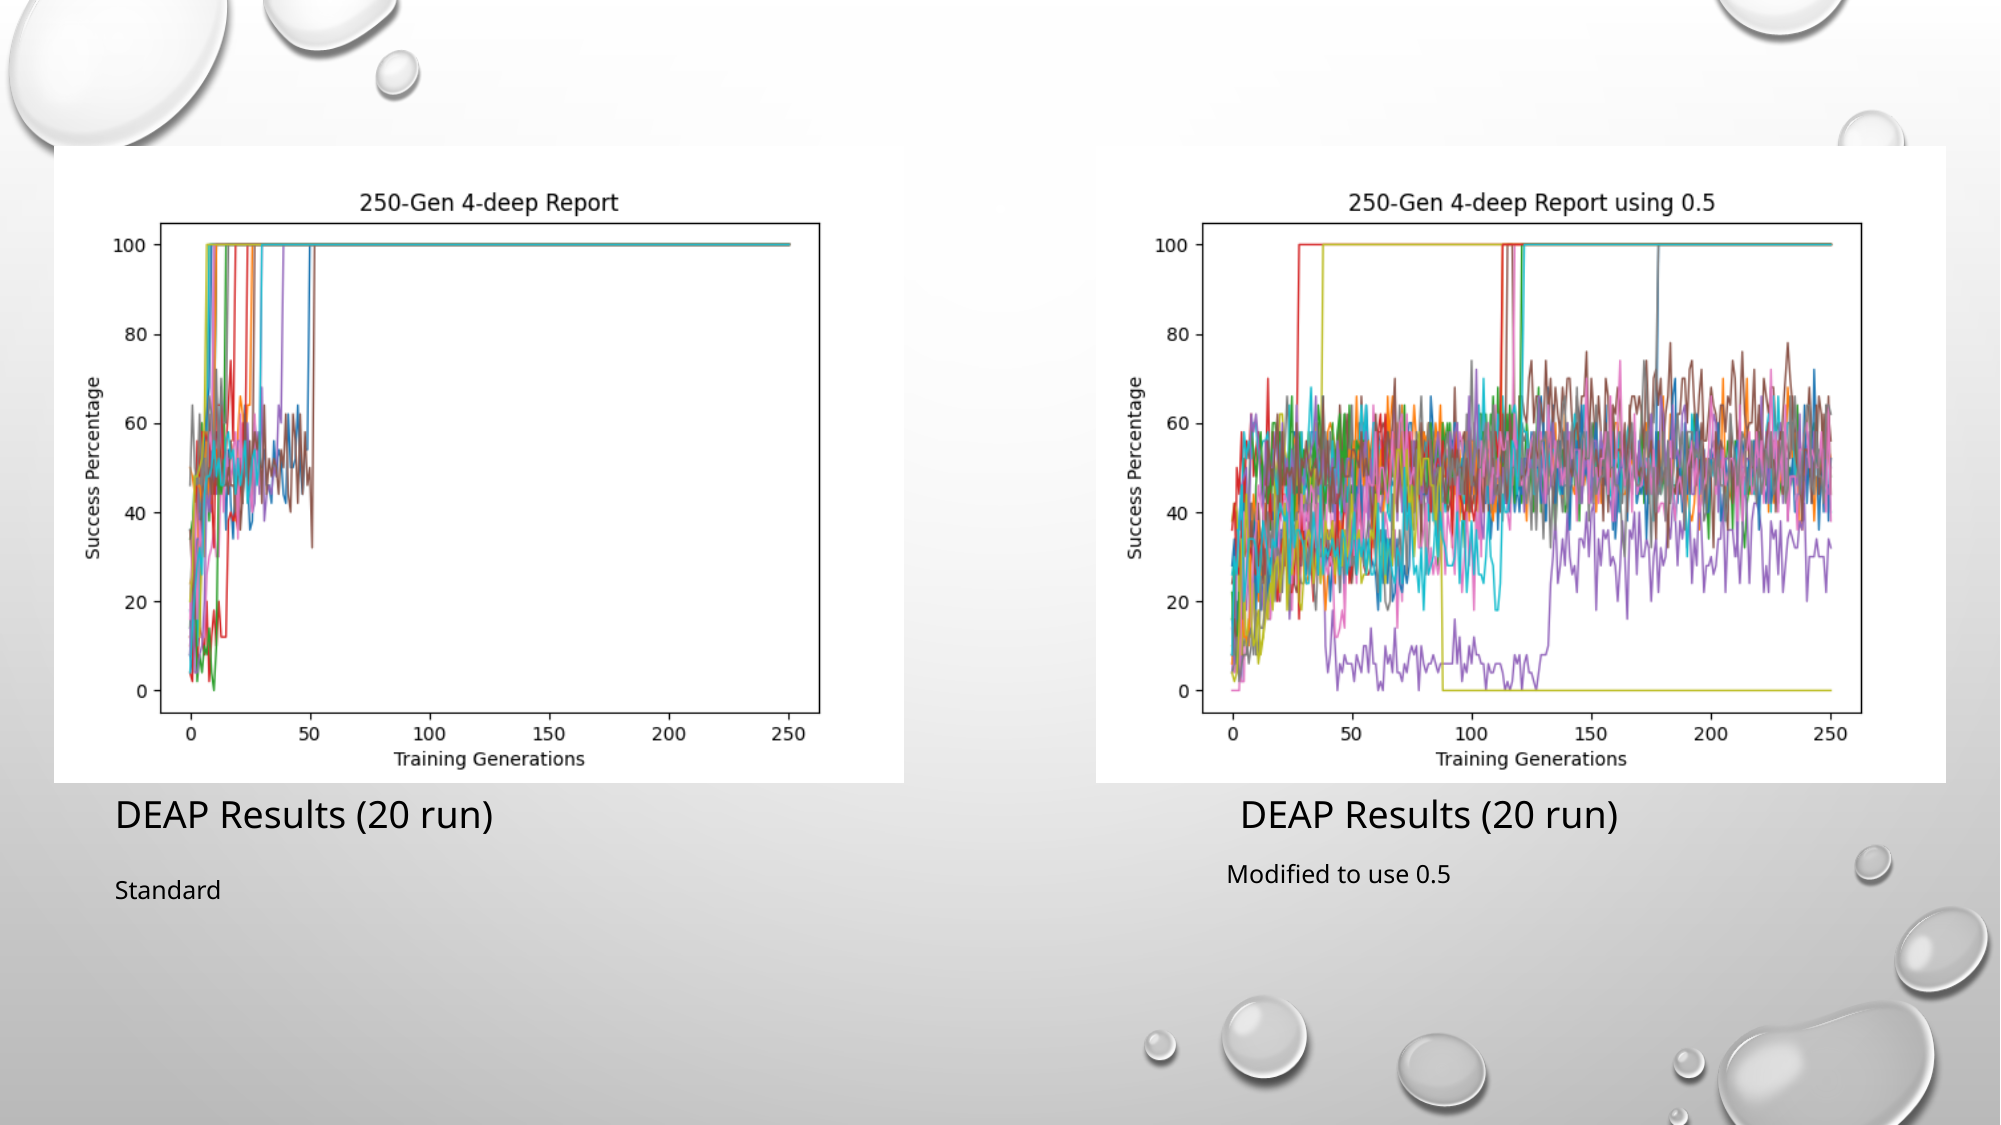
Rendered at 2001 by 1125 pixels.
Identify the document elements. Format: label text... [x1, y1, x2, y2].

text_box DEAP Results (20 run) [100, 793, 737, 844]
text_box DEAP Results (20 run) [1224, 793, 1862, 844]
text_box Modified to use 0.5 [1211, 851, 1467, 897]
text_box Standard [100, 866, 772, 912]
picture [0, 0, 2000, 1125]
